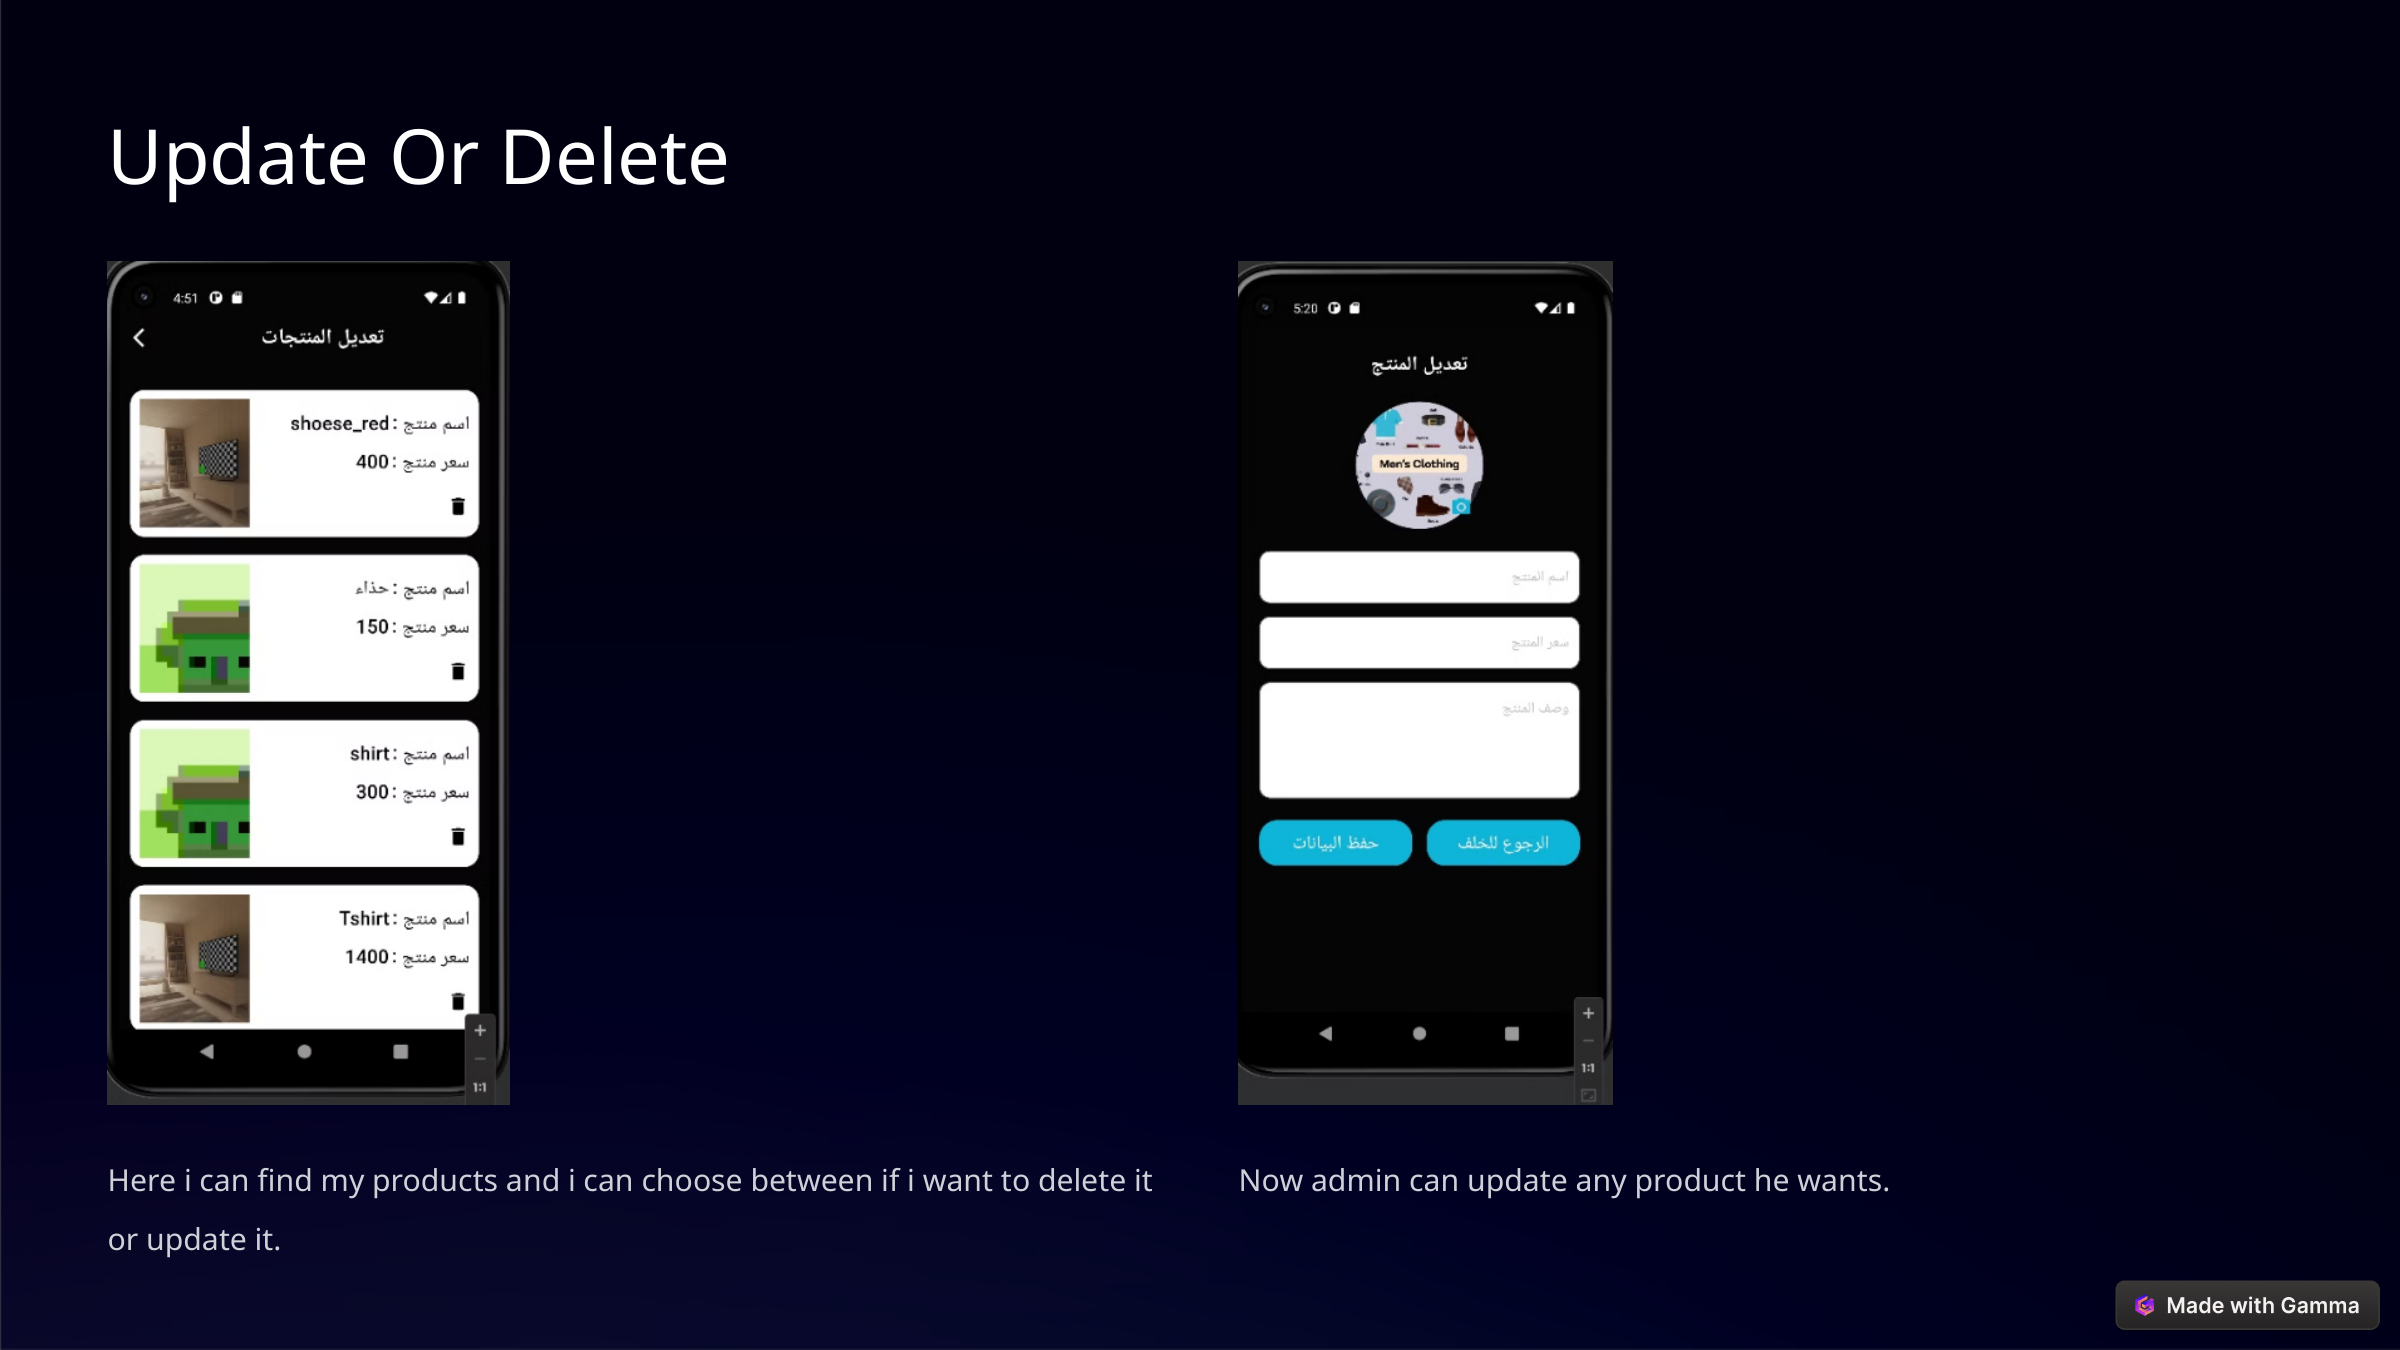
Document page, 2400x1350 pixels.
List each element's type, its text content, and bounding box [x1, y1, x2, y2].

text_box Here i can find my products and i can choose between if i want to delete it or update it. [107, 1139, 1163, 1238]
picture [1238, 261, 1614, 1105]
picture [107, 261, 510, 1105]
text_box Update Or Delete [107, 84, 878, 181]
text_box Now admin can update any product he wants. [1238, 1139, 2294, 1189]
picture [2106, 1271, 2389, 1339]
